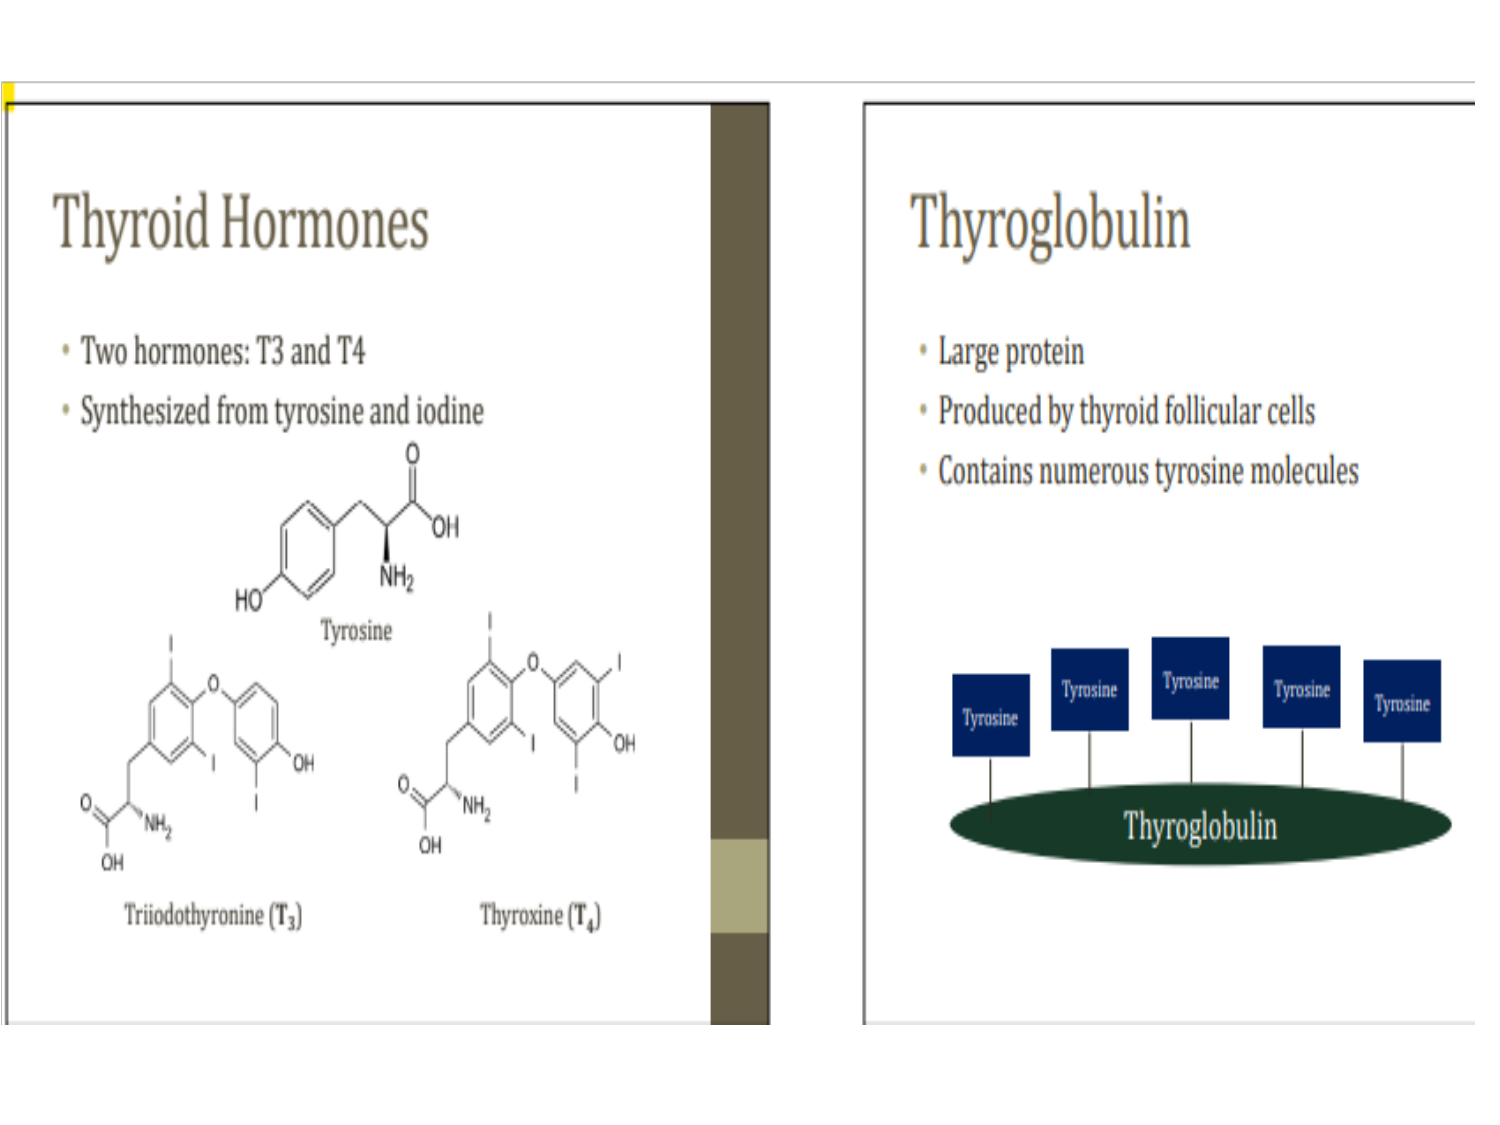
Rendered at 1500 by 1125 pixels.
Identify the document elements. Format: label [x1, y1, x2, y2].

picture [0, 49, 1476, 1026]
